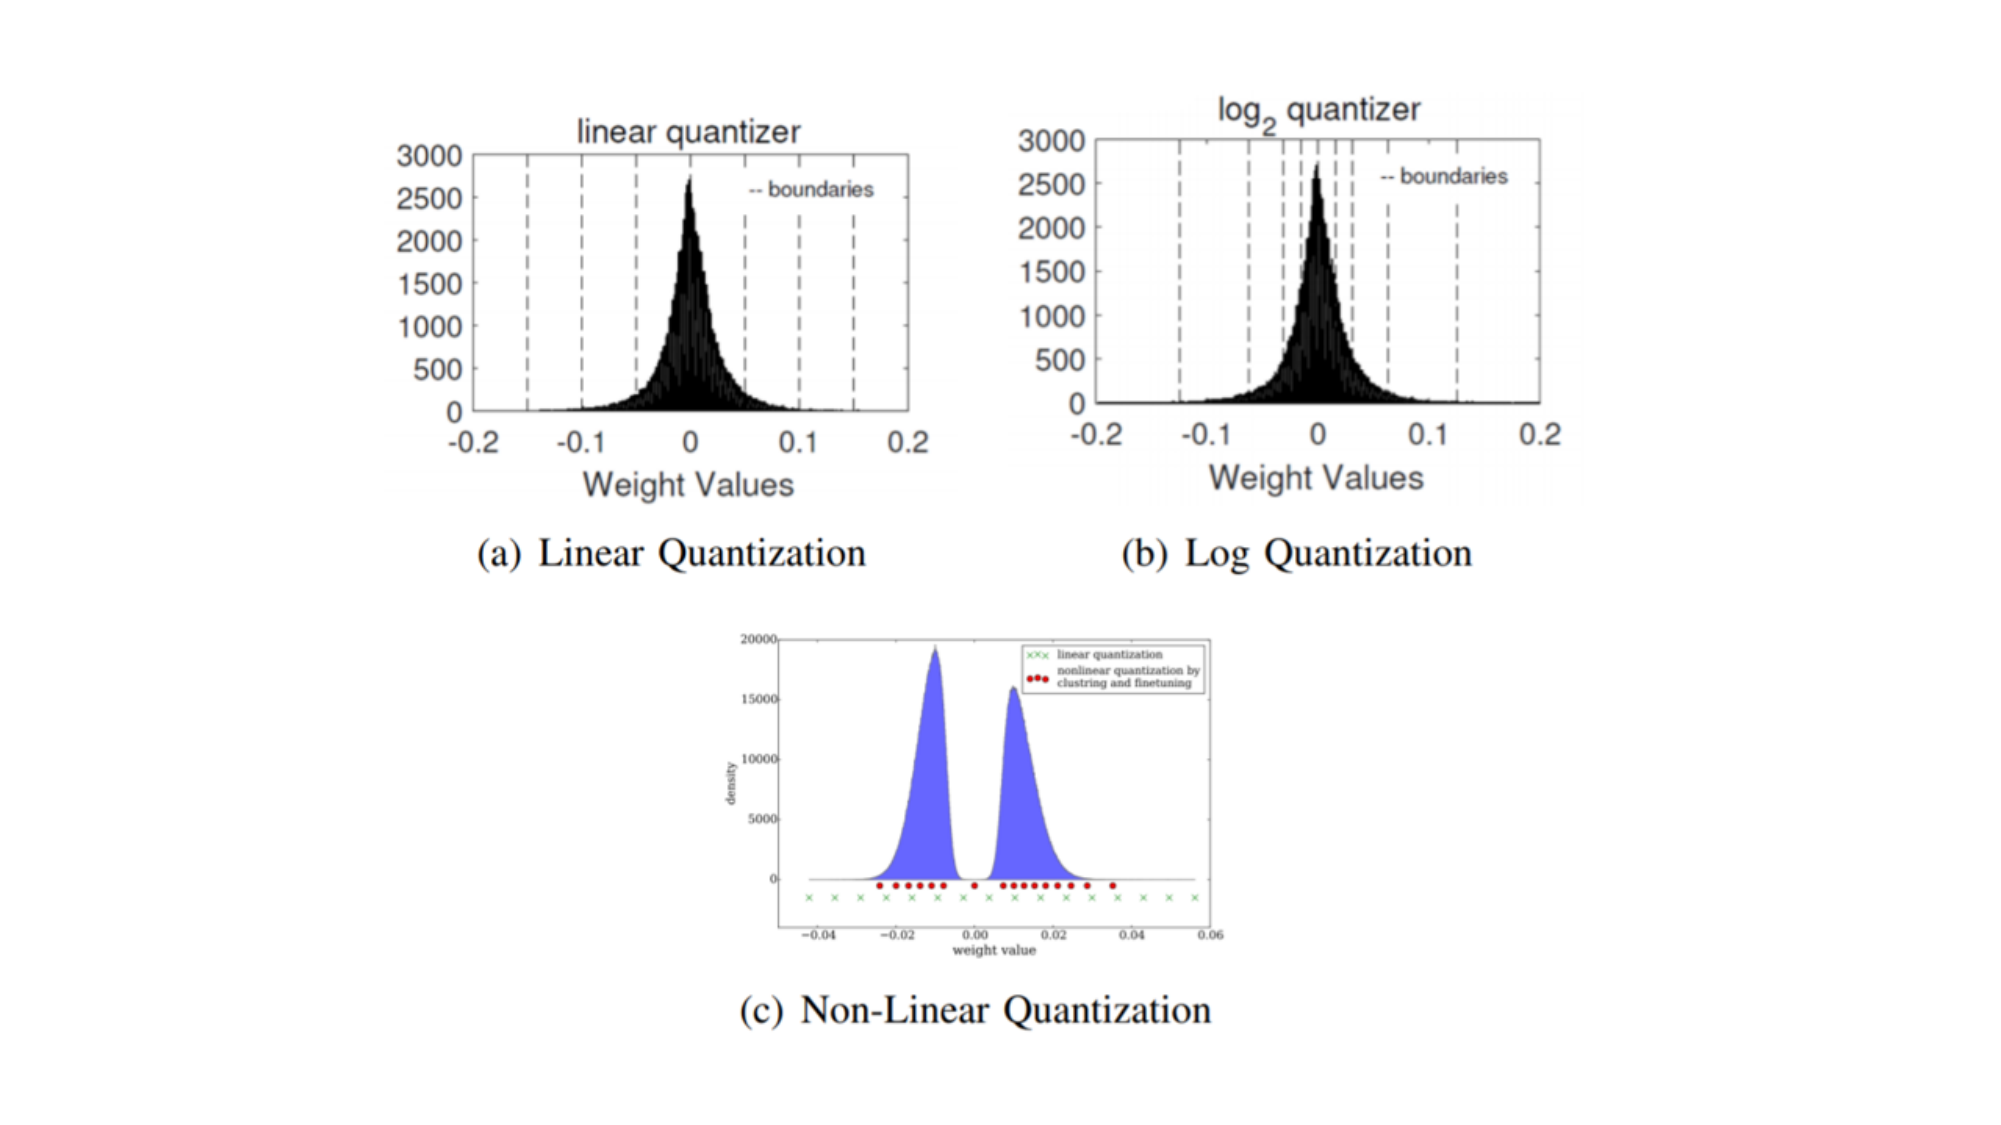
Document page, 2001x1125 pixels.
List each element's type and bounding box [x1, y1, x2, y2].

picture [354, 27, 1646, 1098]
